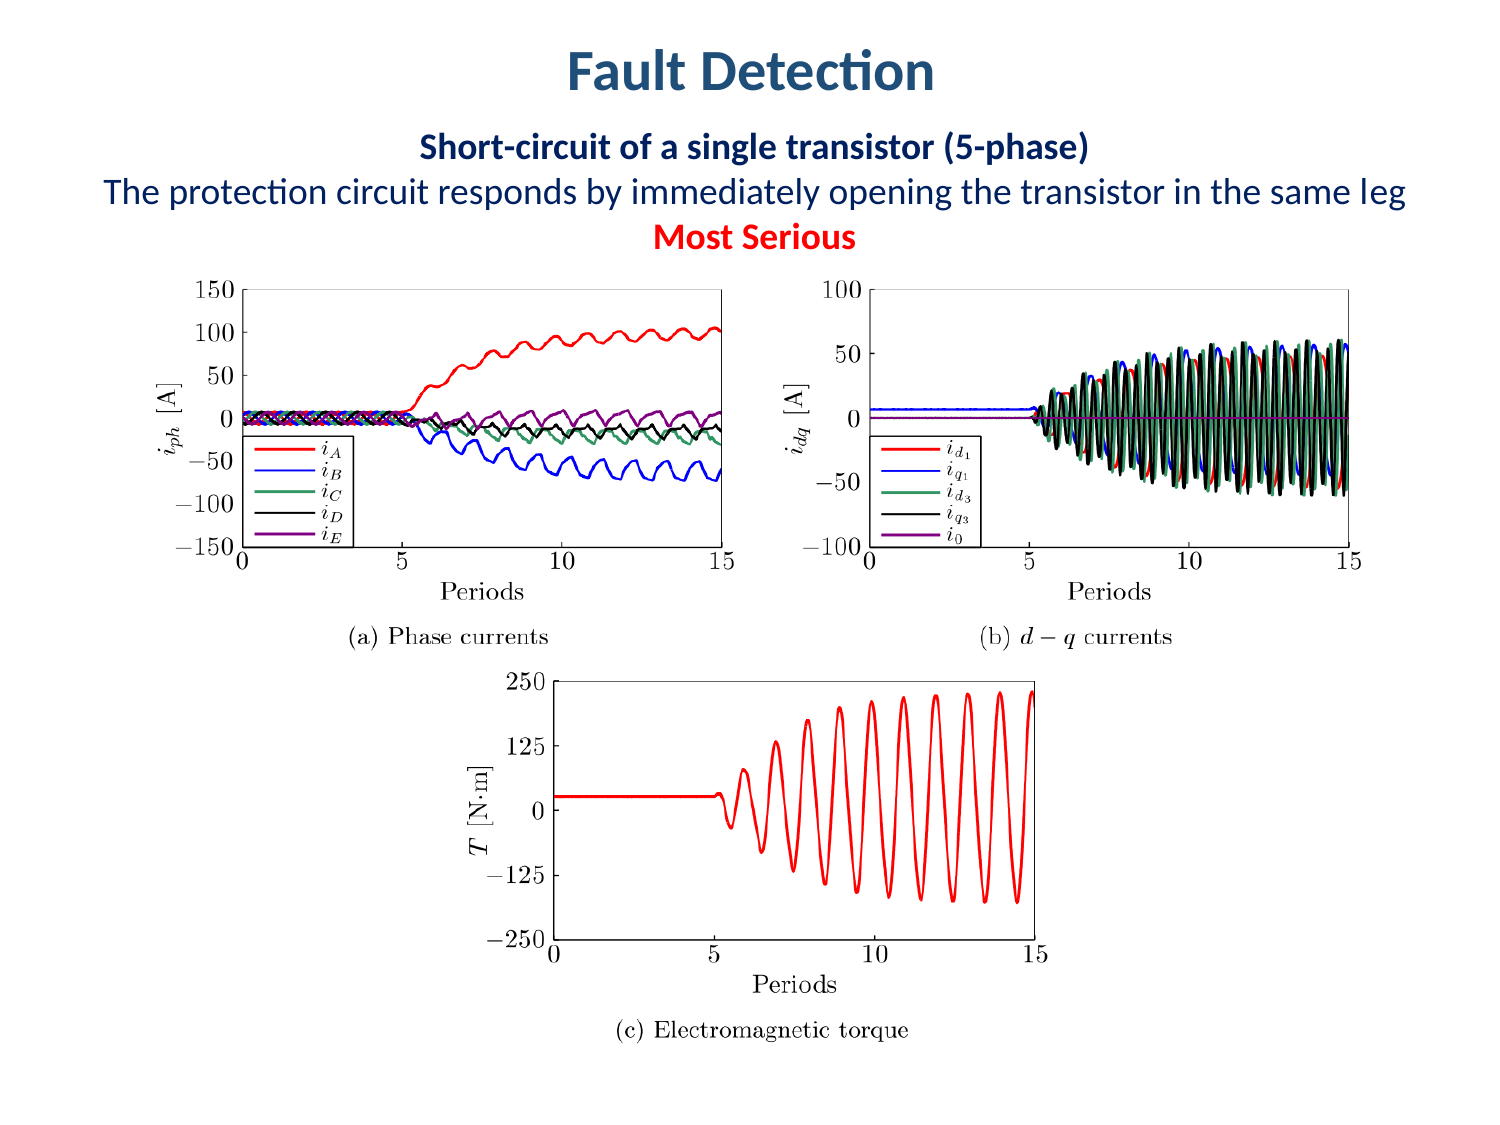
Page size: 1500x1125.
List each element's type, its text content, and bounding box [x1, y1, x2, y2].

picture [140, 272, 1369, 1066]
text_box Fault Detection [78, 24, 1425, 110]
text_box Short-circuit of a single transistor (5-phase) The protection circuit responds by immediately opening the transistor in the same leg Most Serious [38, 115, 1471, 265]
